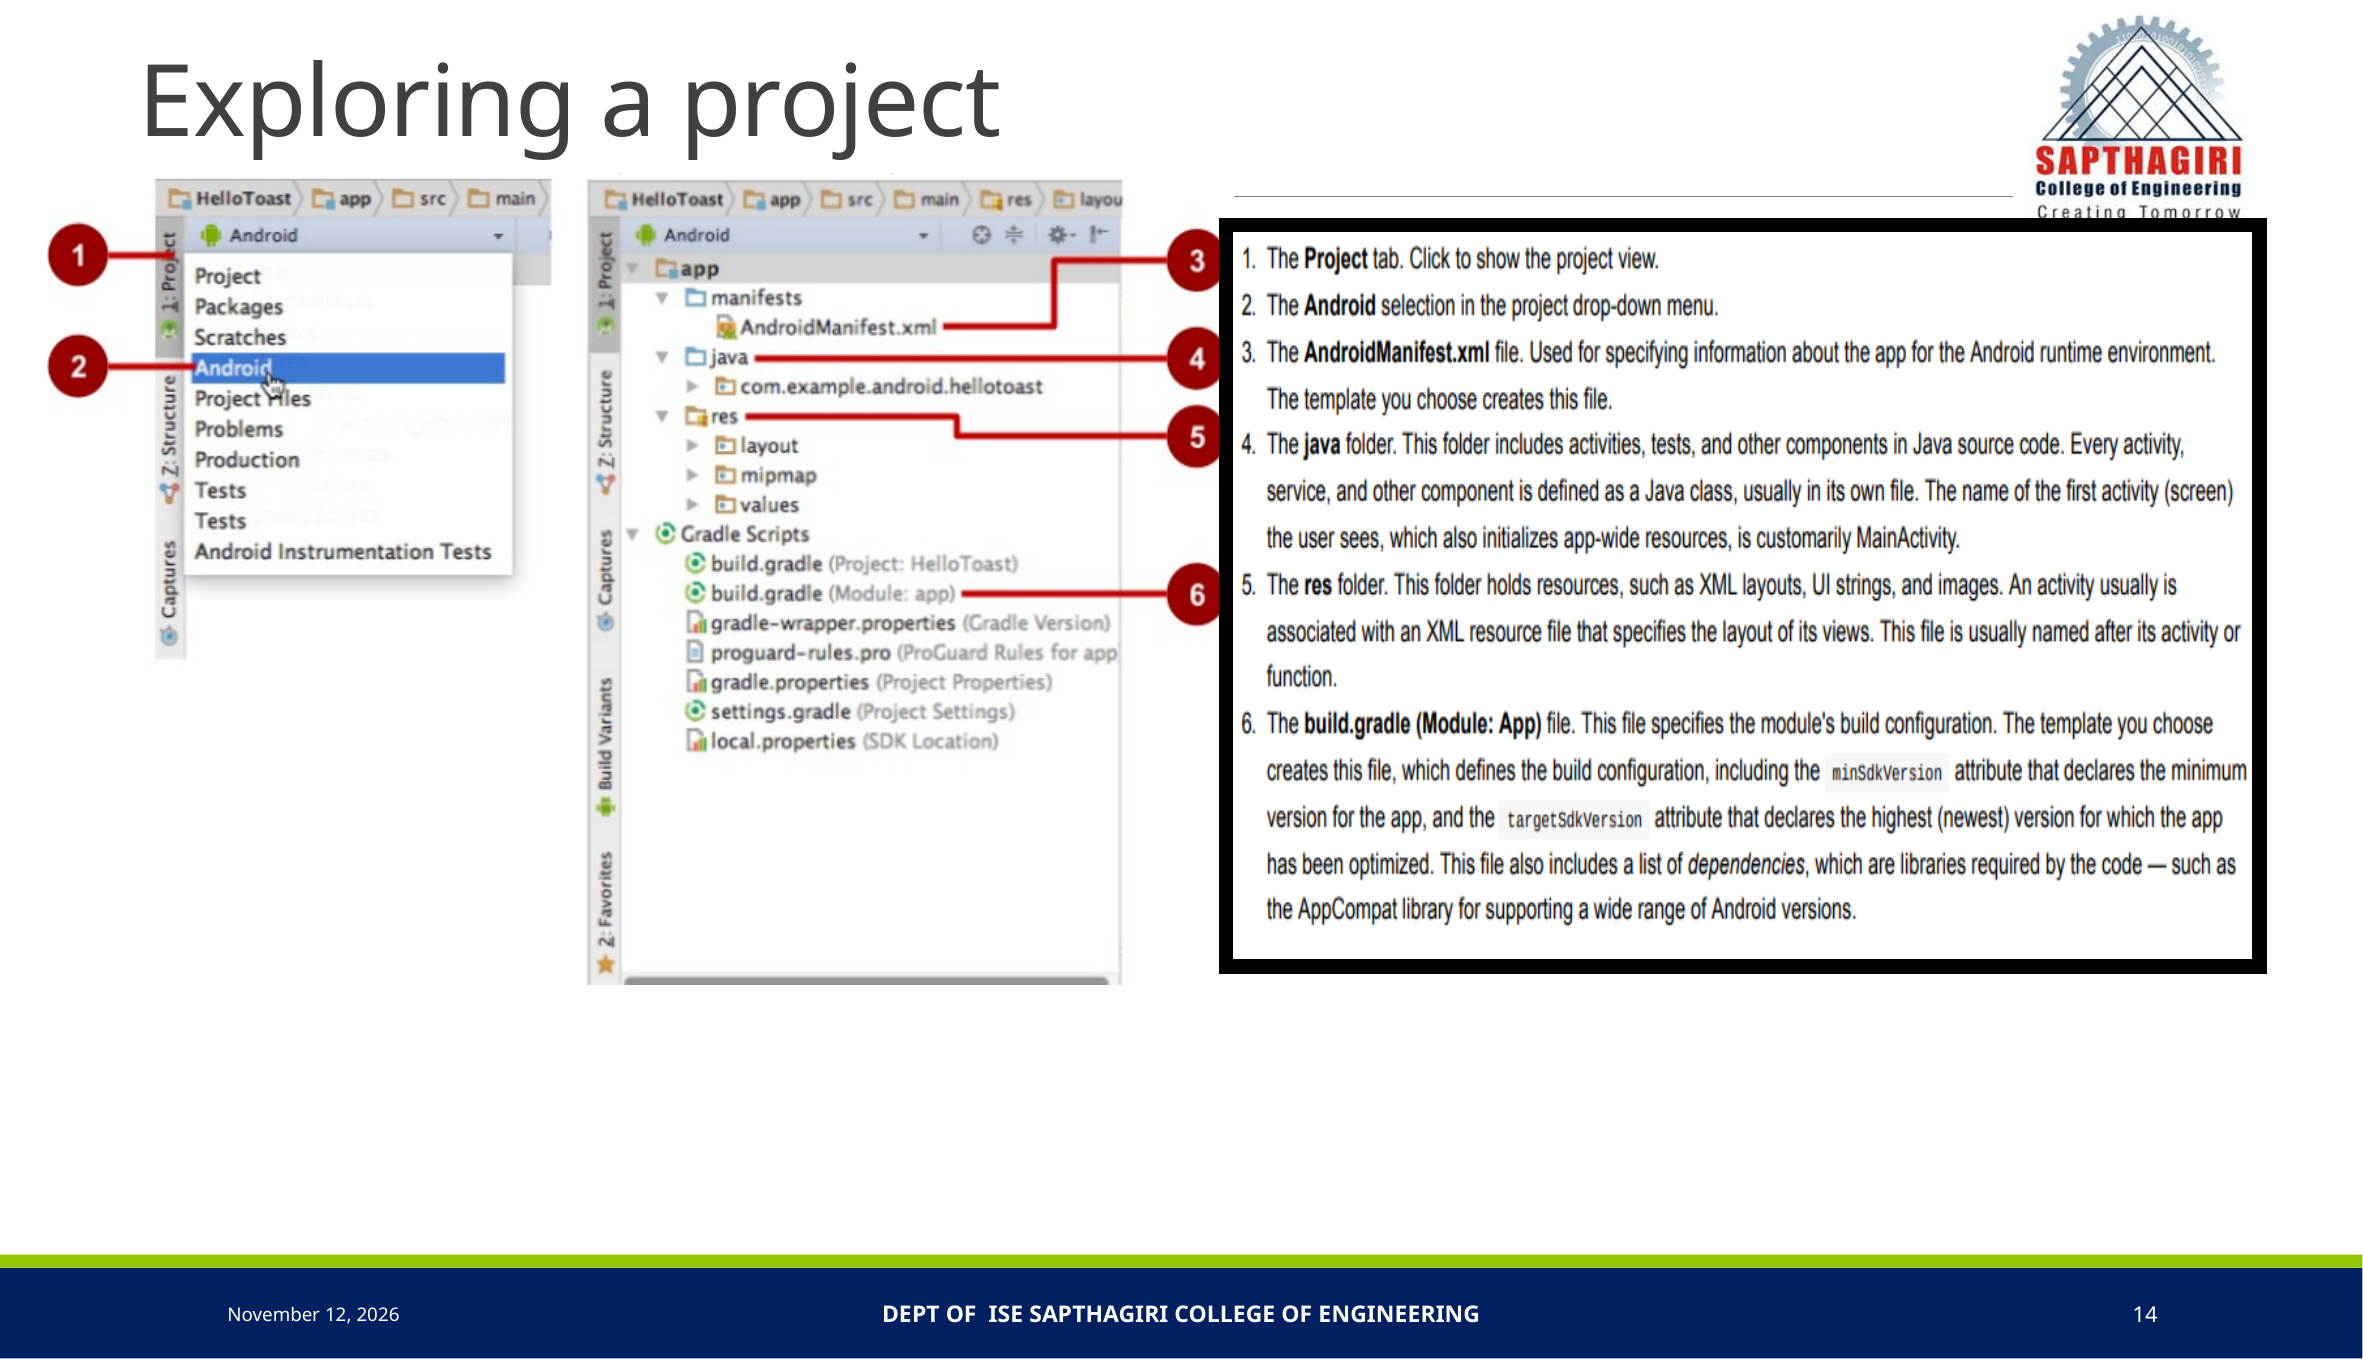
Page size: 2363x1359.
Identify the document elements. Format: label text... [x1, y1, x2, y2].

footer Dept of ISE SAPTHAGIRI COLLEGE OF ENGINEERING [714, 1279, 1649, 1352]
picture [2013, 0, 2266, 218]
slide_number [212, 1279, 692, 1352]
picture [37, 173, 2253, 986]
slide_number 14 [1918, 1279, 2173, 1352]
title Exploring a project [124, 21, 1999, 165]
